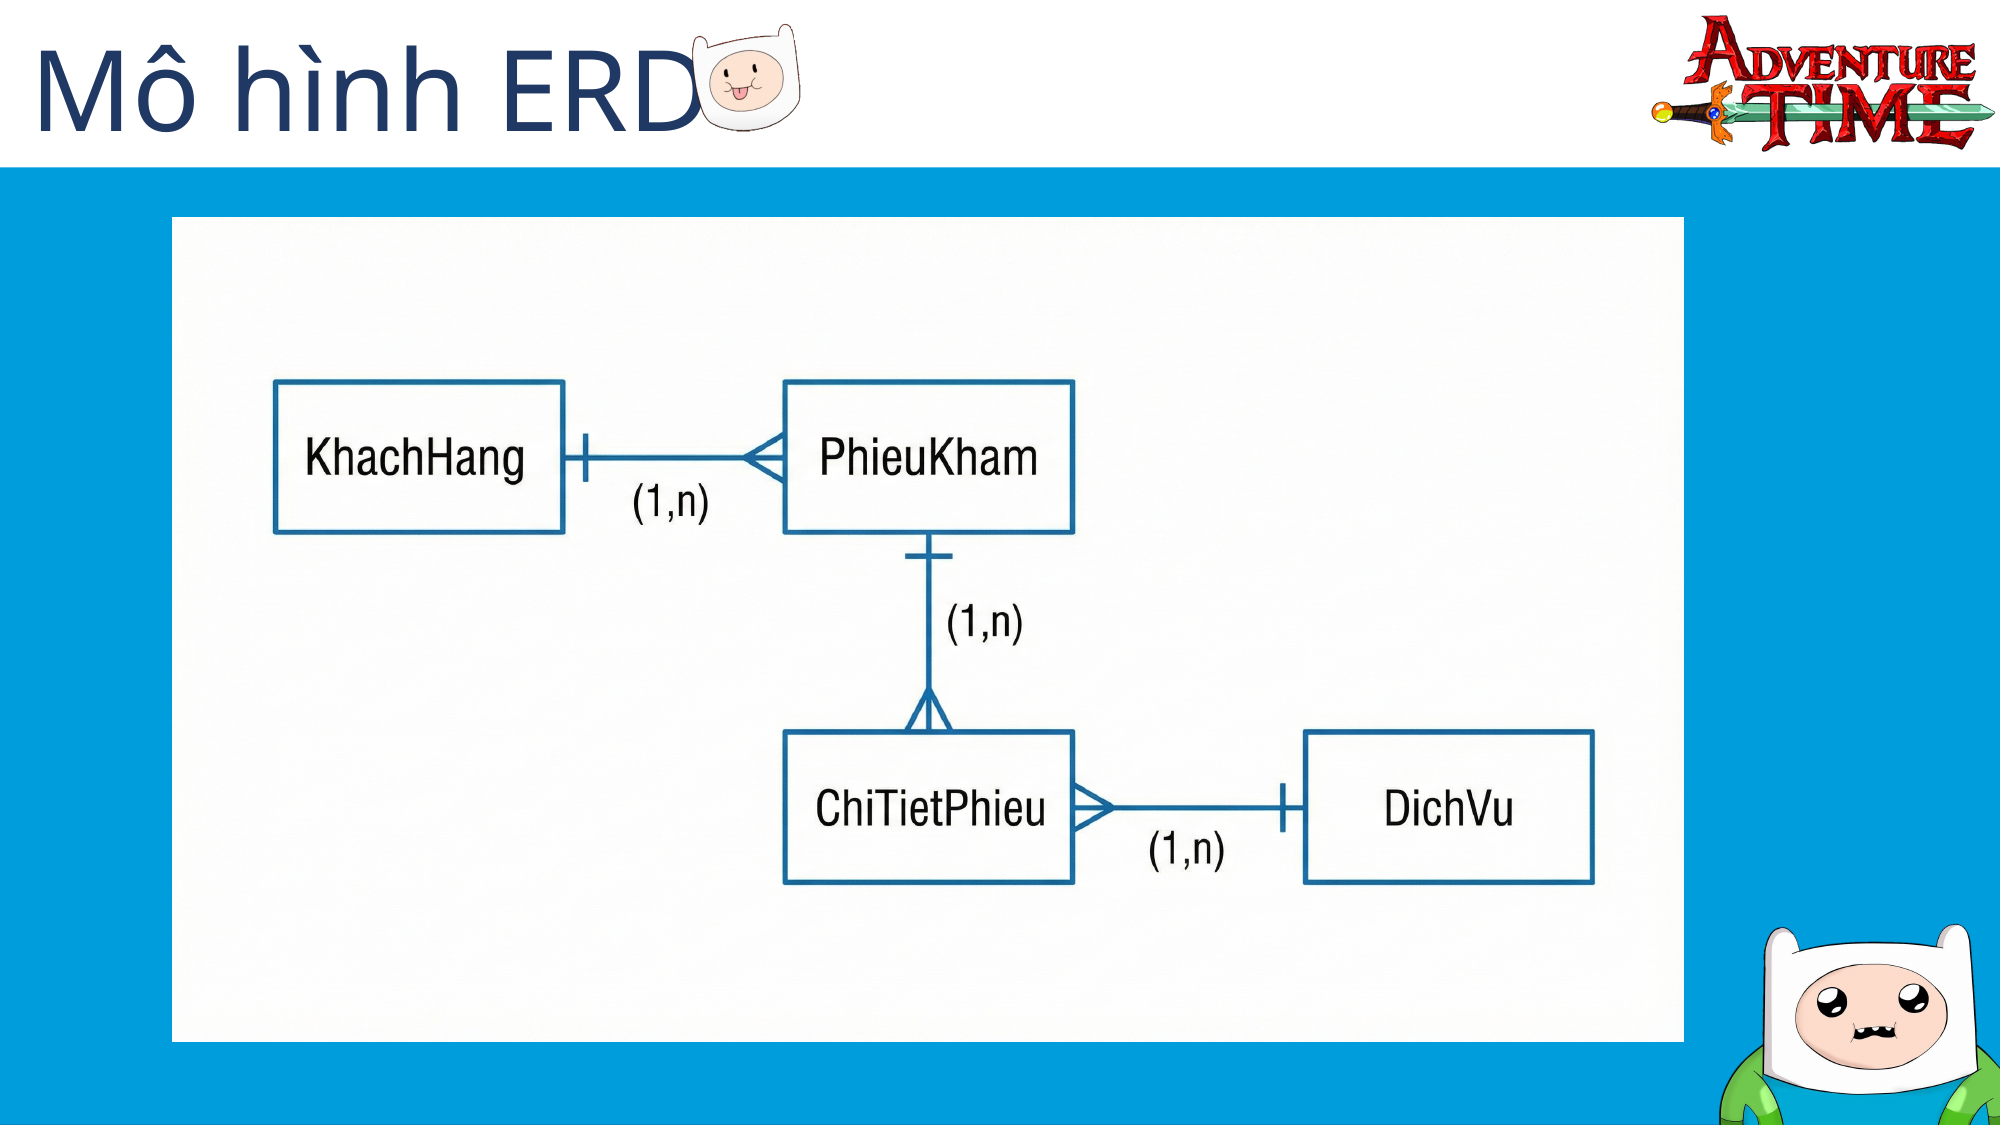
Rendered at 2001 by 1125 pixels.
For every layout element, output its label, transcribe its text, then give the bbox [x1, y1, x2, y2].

picture [1642, 3, 2000, 167]
text_box [436, 0, 2000, 168]
picture [173, 218, 1683, 1041]
picture [1721, 925, 2000, 1125]
text_box [436, 168, 2000, 227]
text_box Mô hình ERD [436, 11, 800, 161]
picture [0, 0, 436, 167]
text_box [0, 227, 2000, 1125]
picture [678, 9, 819, 138]
